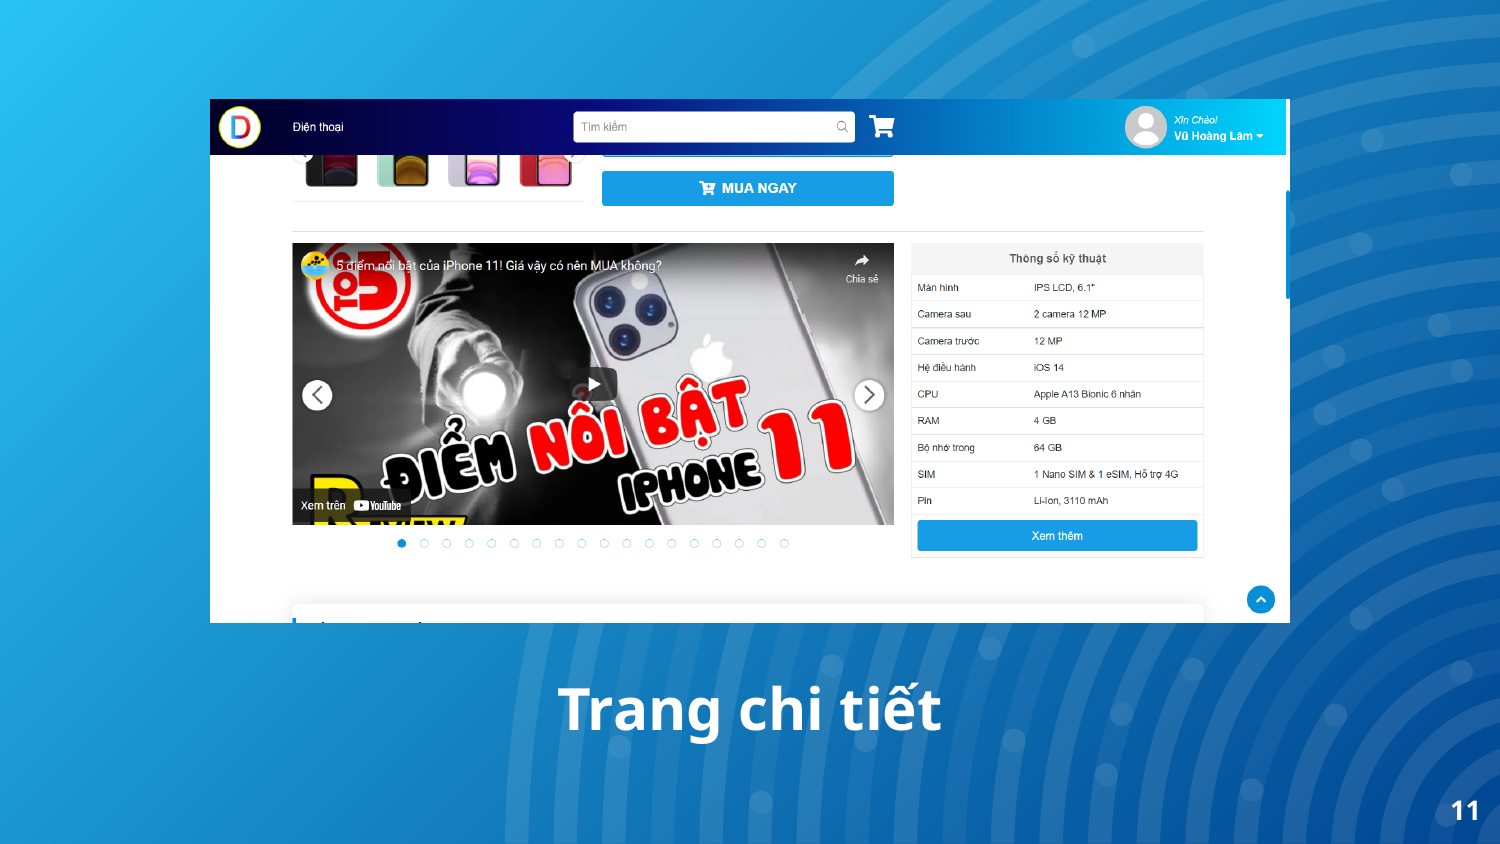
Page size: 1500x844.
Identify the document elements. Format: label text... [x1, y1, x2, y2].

picture [210, 99, 1290, 623]
slide_number 11 [1391, 779, 1482, 844]
picture [1126, 107, 1166, 148]
picture [1256, 101, 1263, 150]
list Trang chi tiết [422, 671, 1078, 744]
